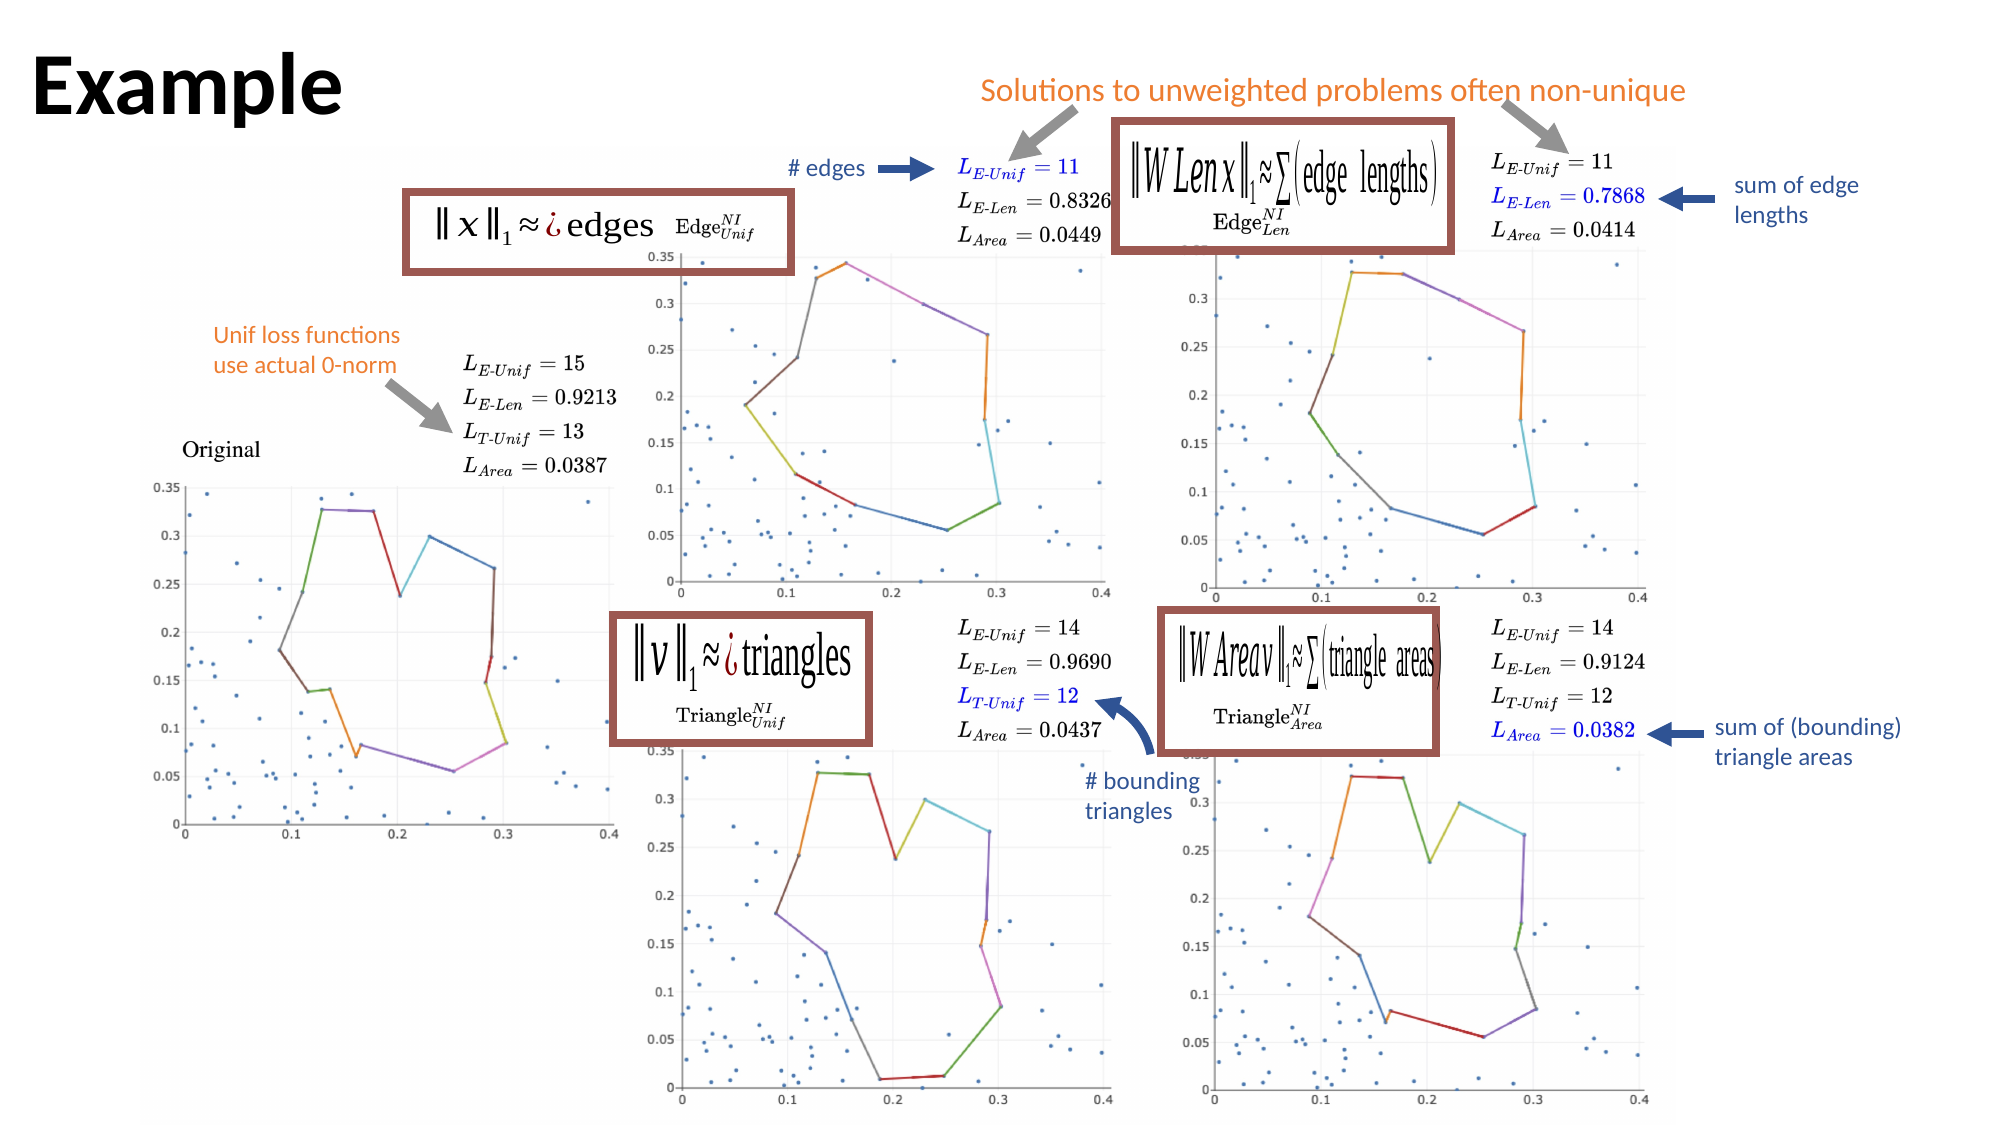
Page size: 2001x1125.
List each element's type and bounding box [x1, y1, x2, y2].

text_box [1710, 687, 1951, 795]
text_box [965, 61, 1702, 147]
text_box [27, 21, 733, 137]
picture [140, 146, 1676, 1125]
text_box [1730, 161, 1970, 237]
text_box [1115, 121, 1451, 147]
